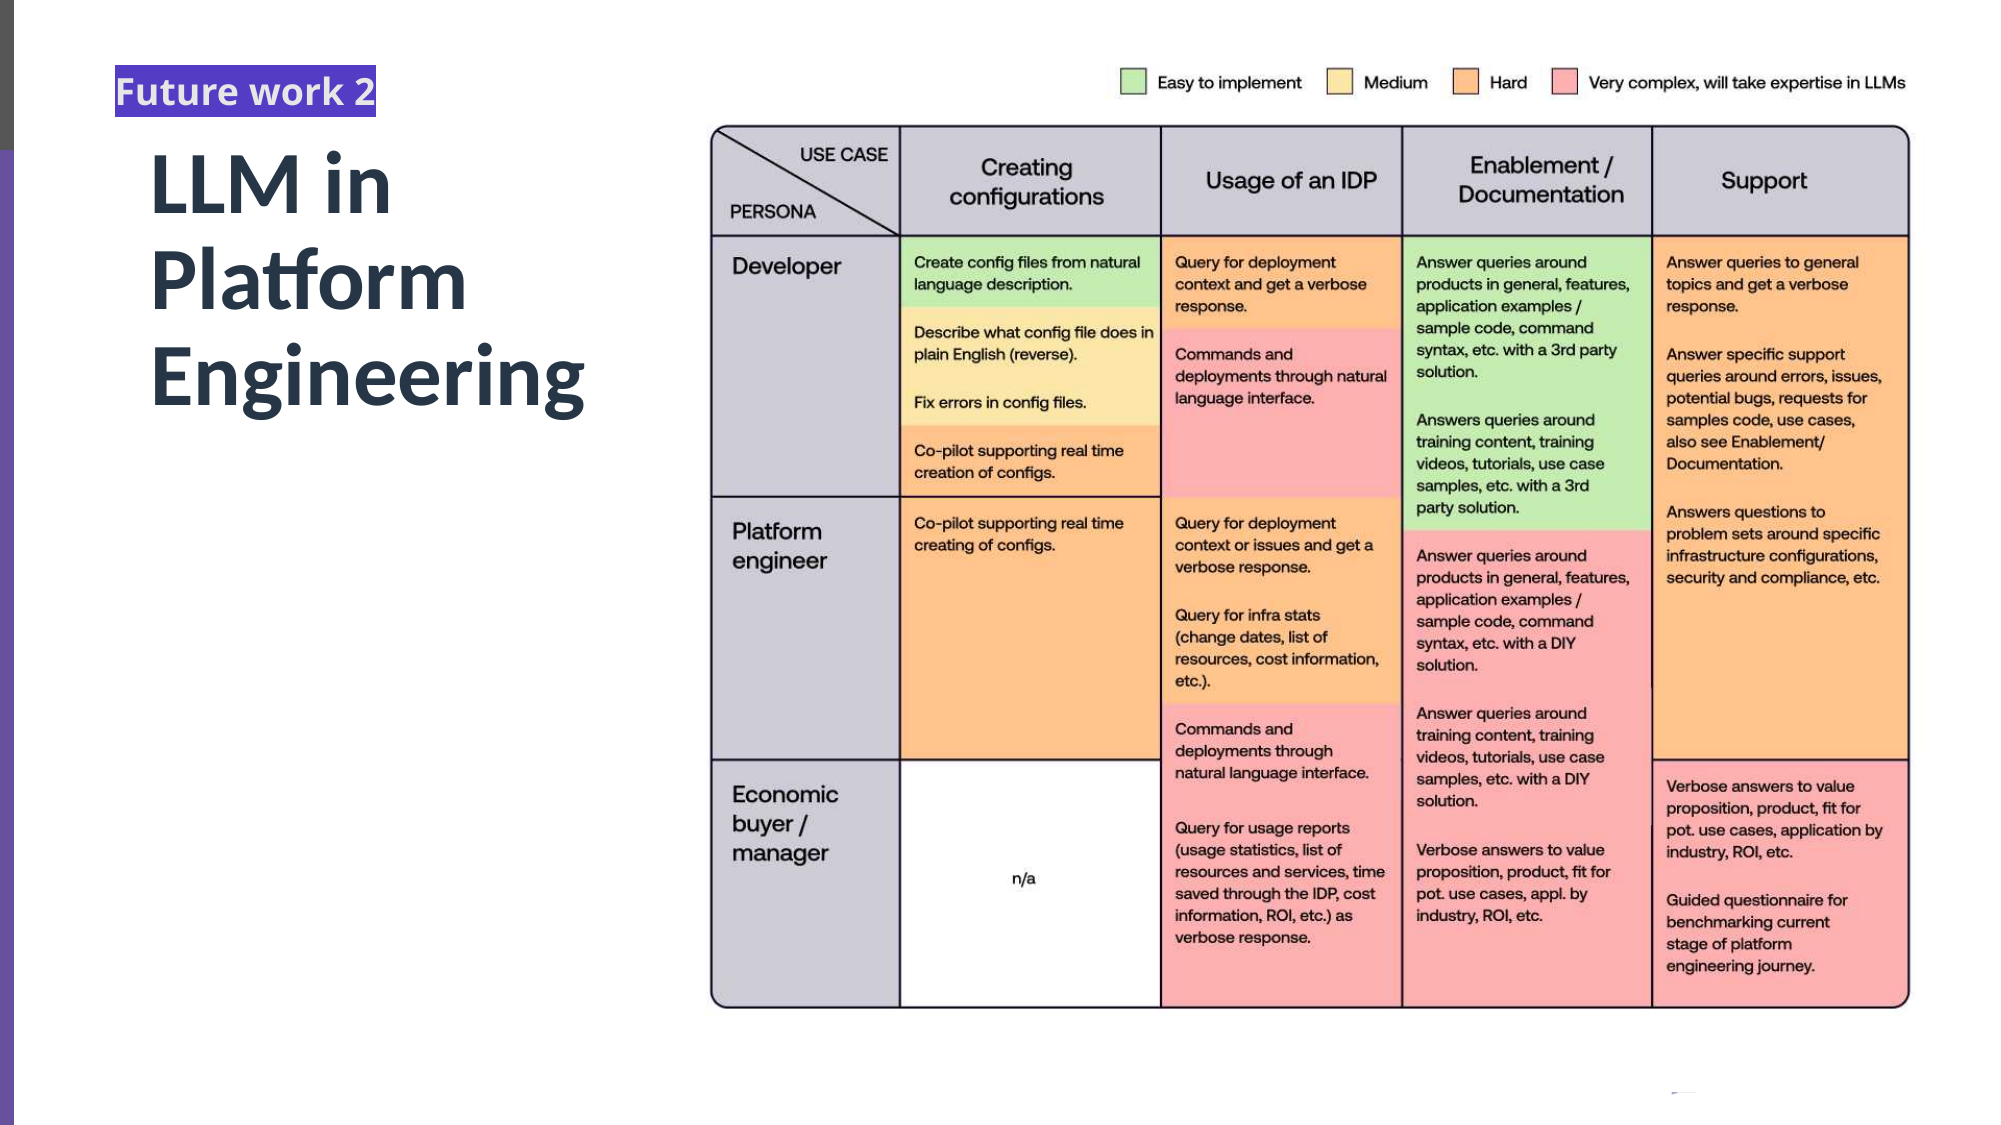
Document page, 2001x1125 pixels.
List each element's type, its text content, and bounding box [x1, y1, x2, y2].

picture [673, 33, 1945, 1101]
title LLM in Platform Engineering [135, 274, 673, 395]
text_box Future work 2 [66, 60, 673, 121]
